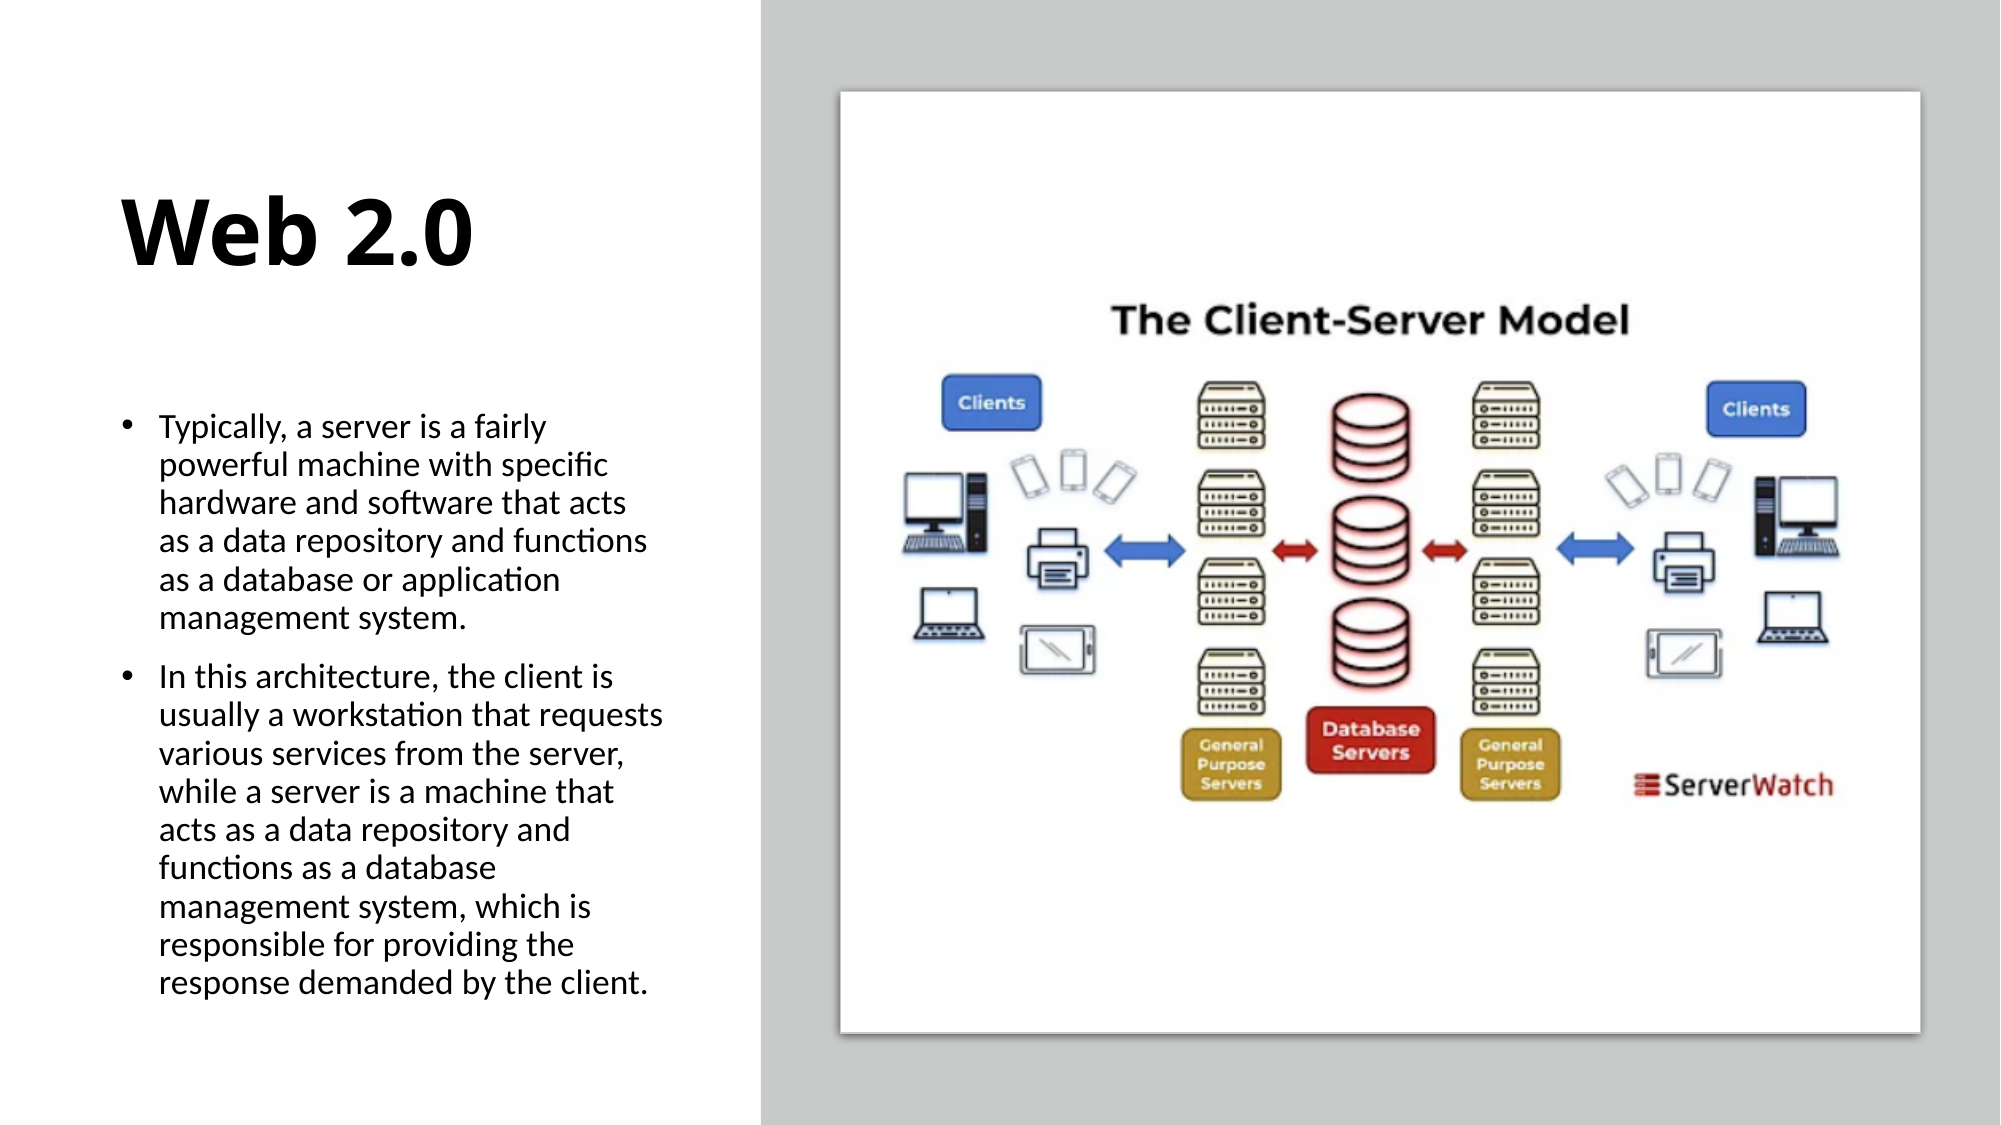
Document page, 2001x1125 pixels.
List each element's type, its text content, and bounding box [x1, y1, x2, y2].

text_box [760, 0, 2000, 1125]
text_box [839, 90, 1922, 1034]
picture [886, 278, 1875, 846]
title Web 2.0 [106, 103, 682, 370]
list Typically, a server is a fairly powerful machine with specific hardware and software that acts as a data repository and functions as a database or application management system. In this architecture, the client is usually a workstation that requests various services from the server, while a server is a machine that acts as a data repository and functions as a database management system, which is responsible for providing the response demanded by the client. [106, 399, 682, 1021]
